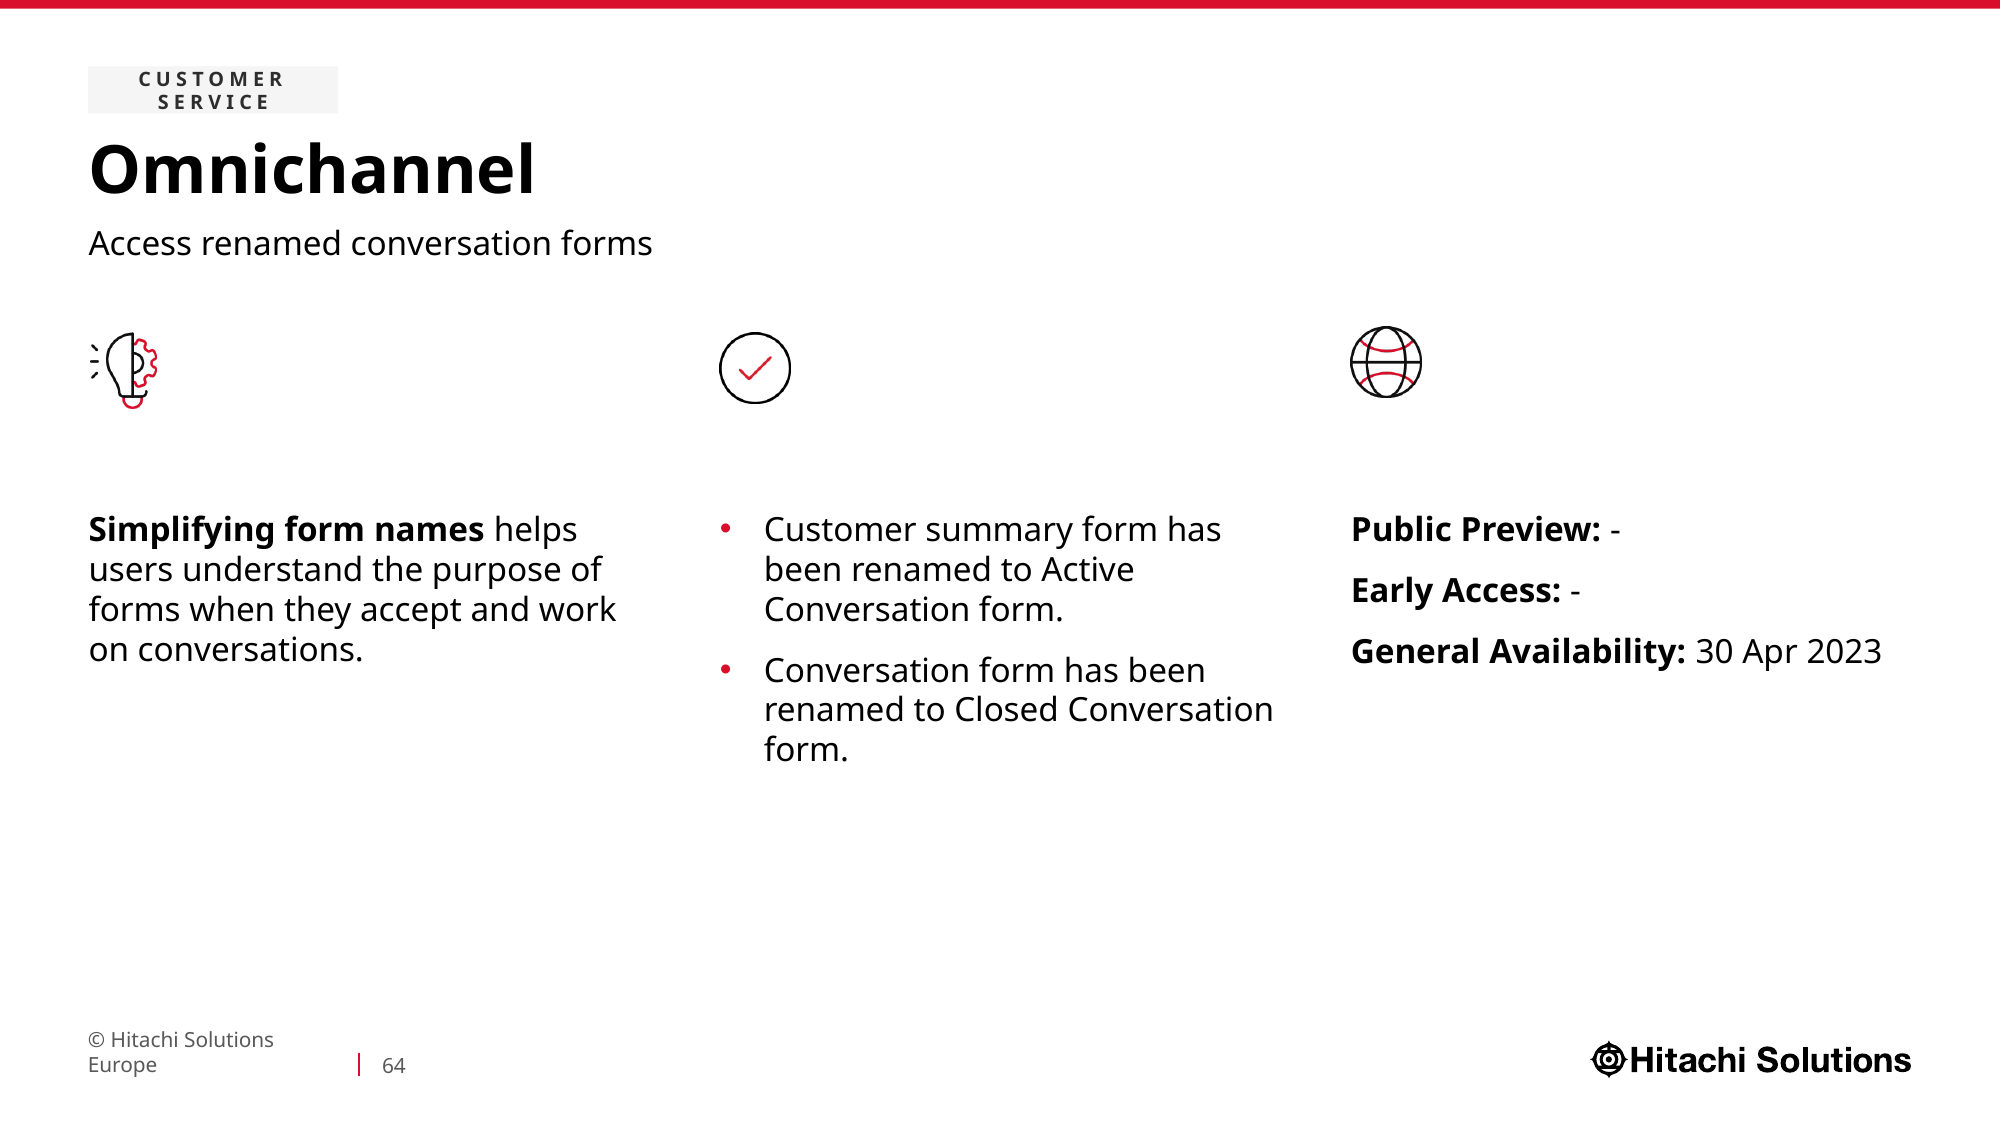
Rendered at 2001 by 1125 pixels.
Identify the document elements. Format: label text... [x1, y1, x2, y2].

picture [1350, 326, 1422, 398]
picture [90, 332, 157, 409]
title Omnichannel [88, 136, 1912, 196]
picture [719, 332, 791, 404]
list Access renamed conversation forms [88, 221, 1912, 264]
list Simplifying form names helps users understand the purpose of forms when they accept and work on conversations. [88, 326, 650, 971]
list Customer service [88, 66, 339, 114]
list Public Preview: - Early Access: - General Availability: 30 Apr 2023 [1350, 326, 1912, 971]
list Customer summary form has been renamed to Active Conversation form. Conversation form has been renamed to Closed Conversation form. [719, 326, 1281, 971]
